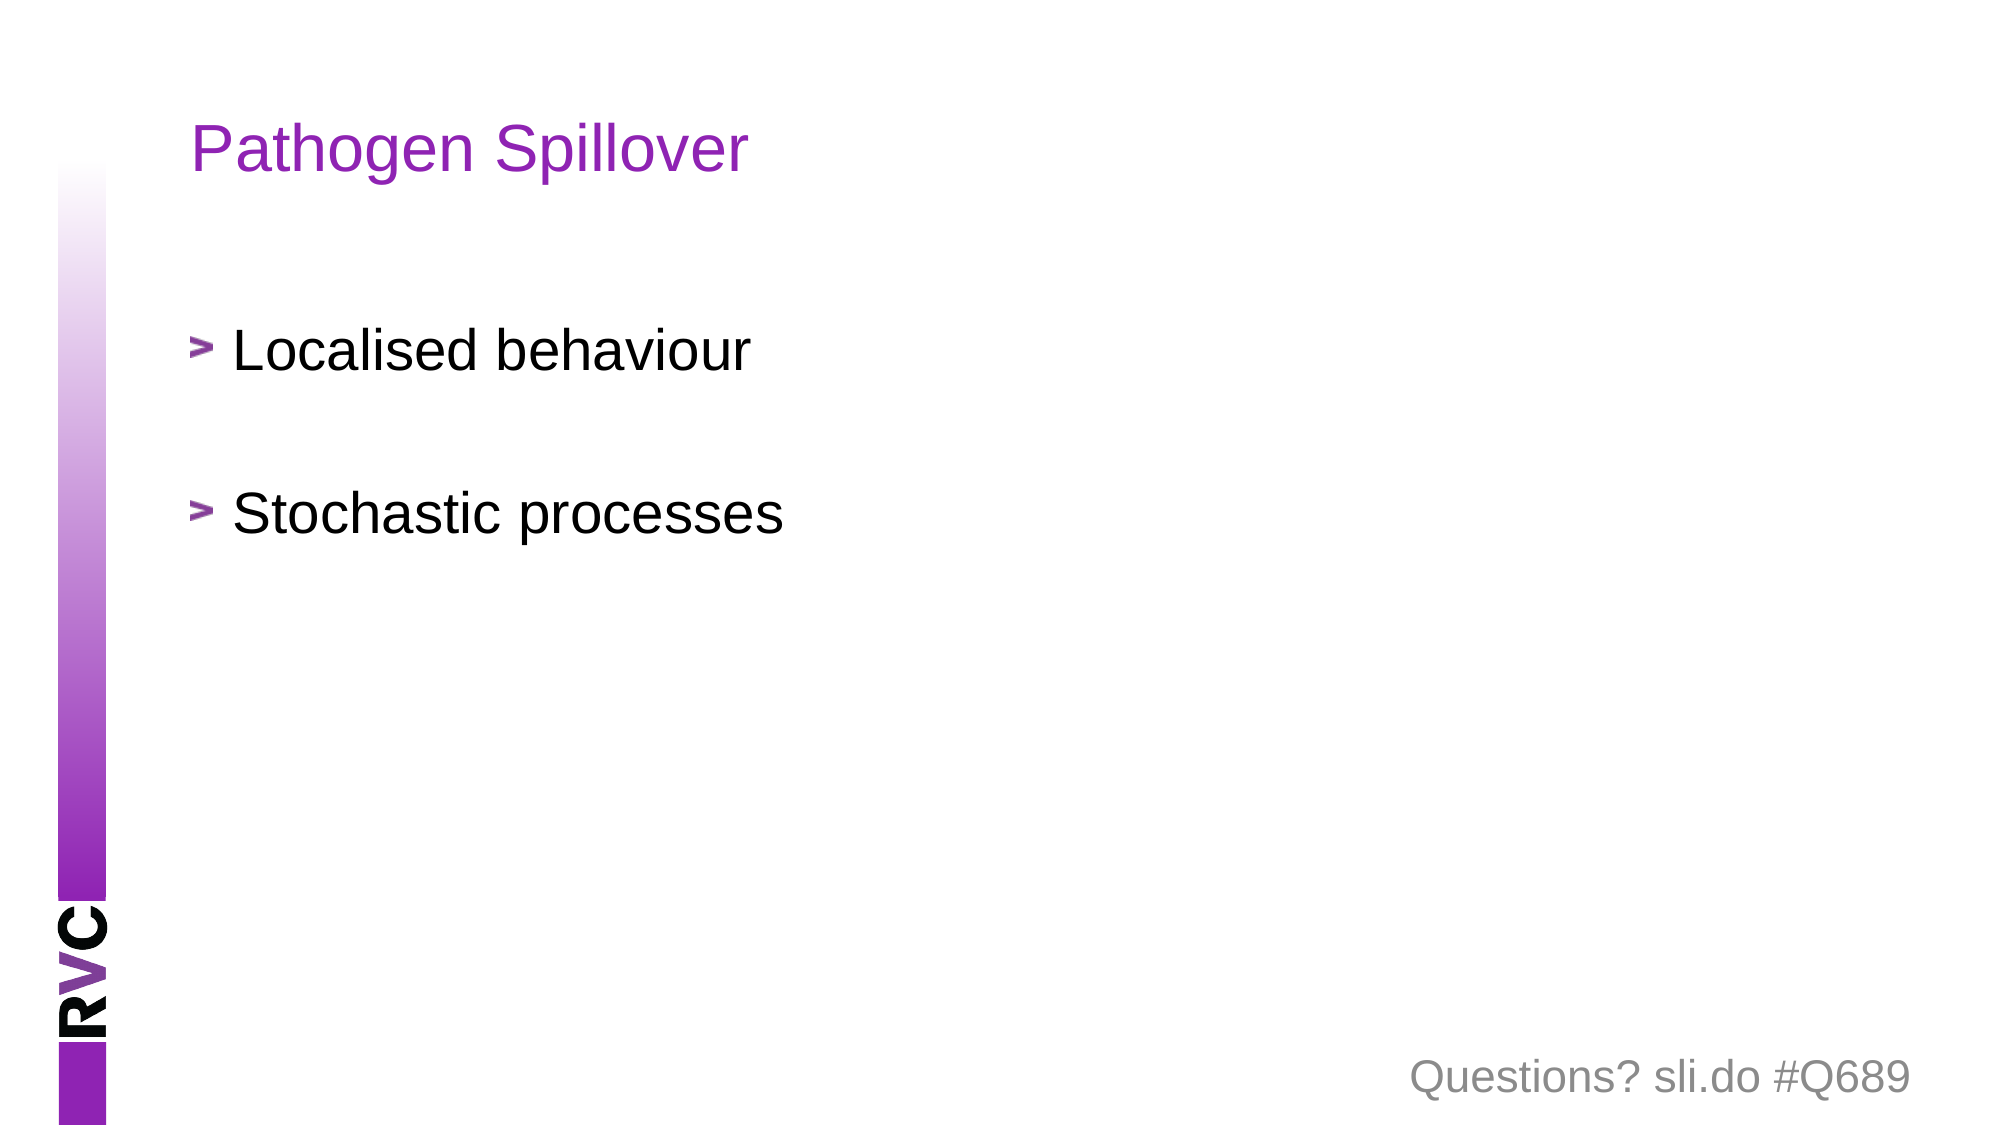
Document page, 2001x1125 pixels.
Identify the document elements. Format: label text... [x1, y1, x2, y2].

list Localised behaviour Stochastic processes [175, 304, 1900, 1005]
picture [190, 336, 213, 358]
picture [56, 902, 109, 1041]
title Pathogen Spillover [175, 51, 1900, 239]
picture [190, 500, 213, 521]
footer Questions? sli.do #Q689 [1343, 1043, 1978, 1104]
